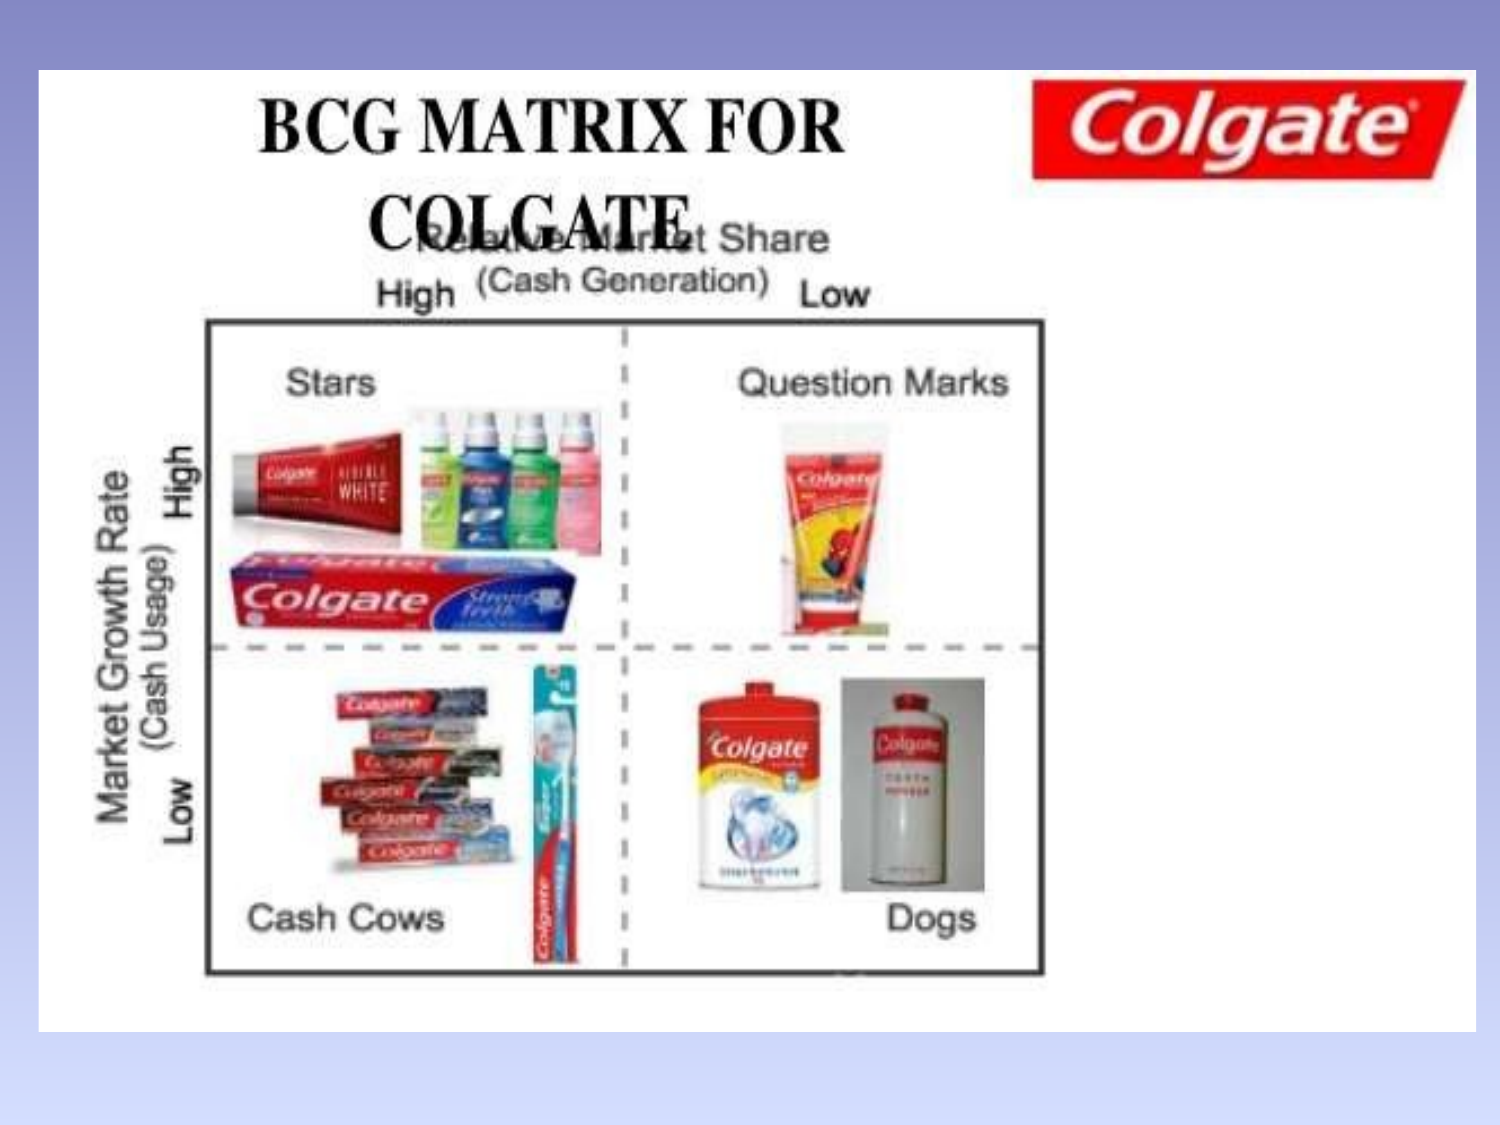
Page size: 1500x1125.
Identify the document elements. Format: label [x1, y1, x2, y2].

text_box [38, 70, 1477, 1032]
